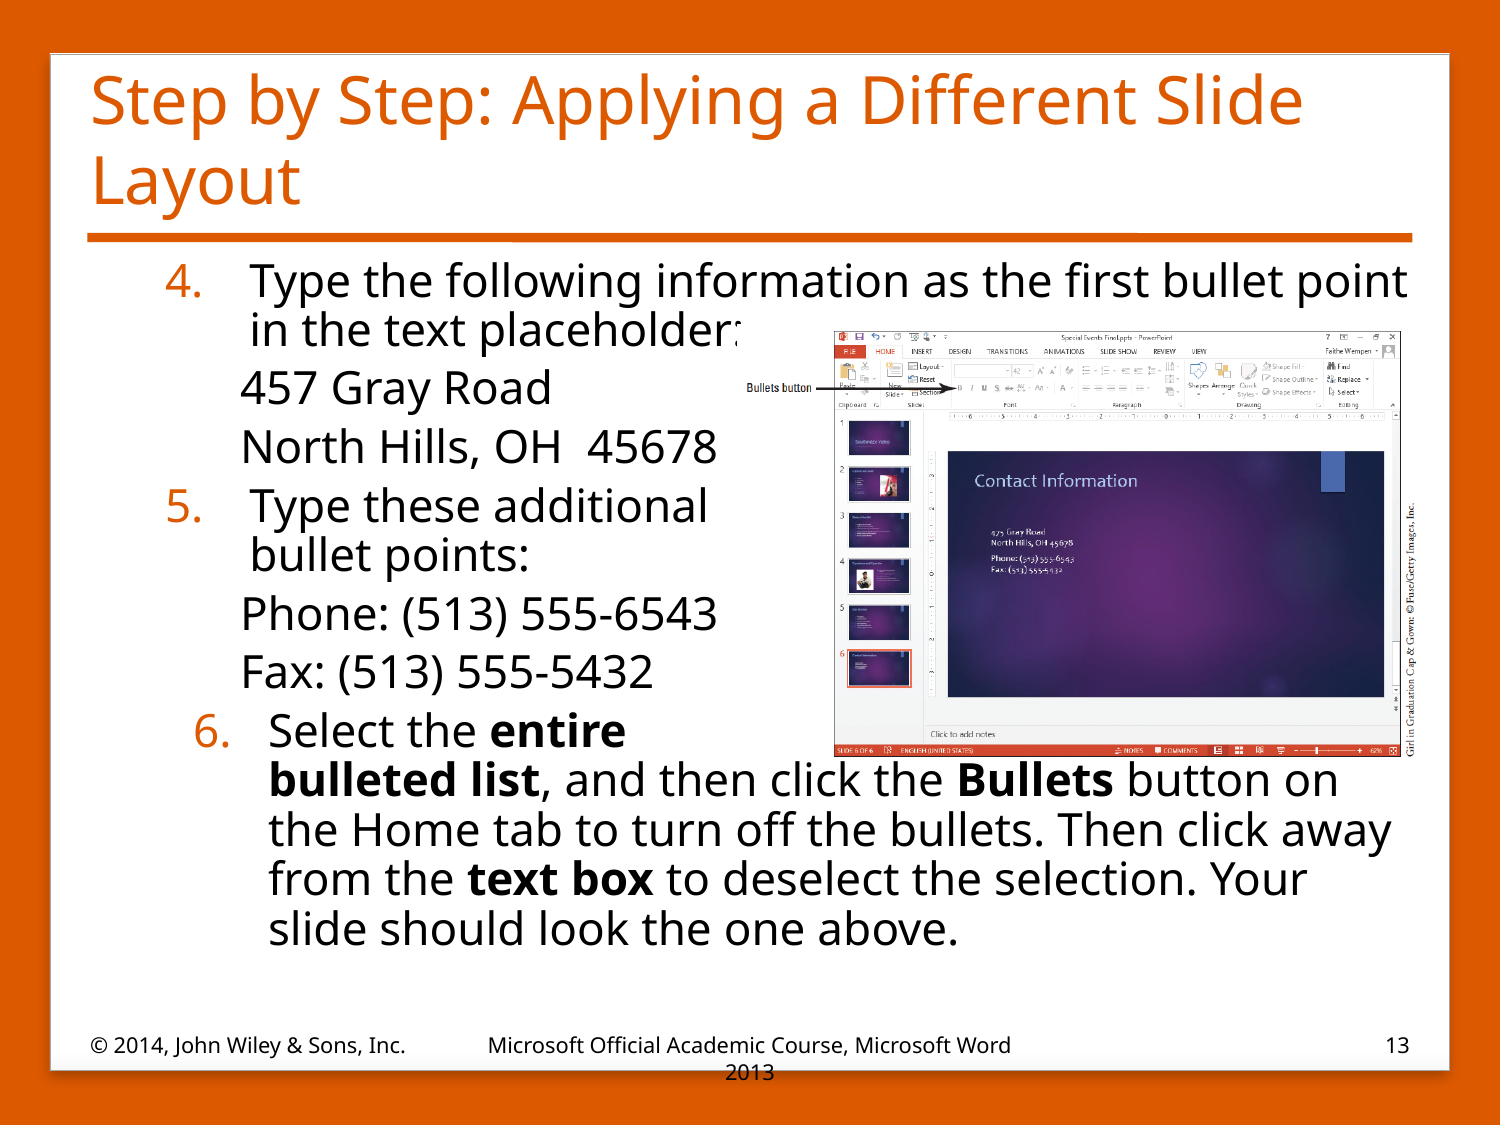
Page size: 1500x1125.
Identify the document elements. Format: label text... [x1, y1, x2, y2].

picture [737, 324, 1422, 760]
slide_number 13 [1074, 1024, 1426, 1103]
title Step by Step: Applying a Different Slide Layout [74, 74, 1426, 226]
slide_number © 2014, John Wiley & Sons, Inc. [74, 1024, 426, 1103]
footer Microsoft Official Academic Course, Microsoft Word 2013 [449, 1024, 1051, 1103]
list Type the following information as the first bullet point in the text placeholder: 457 Gray Road North Hills, OH 45678 Type these additional bullet points: Phone: (513) 555-6543 Fax: (513) 555-5432 Select the entire bulleted list, and then click the Bullets button on the Home tab to turn off the bullets. Then click away from the text box to deselect the selection. Your slide should look the one above. [75, 249, 1425, 1063]
